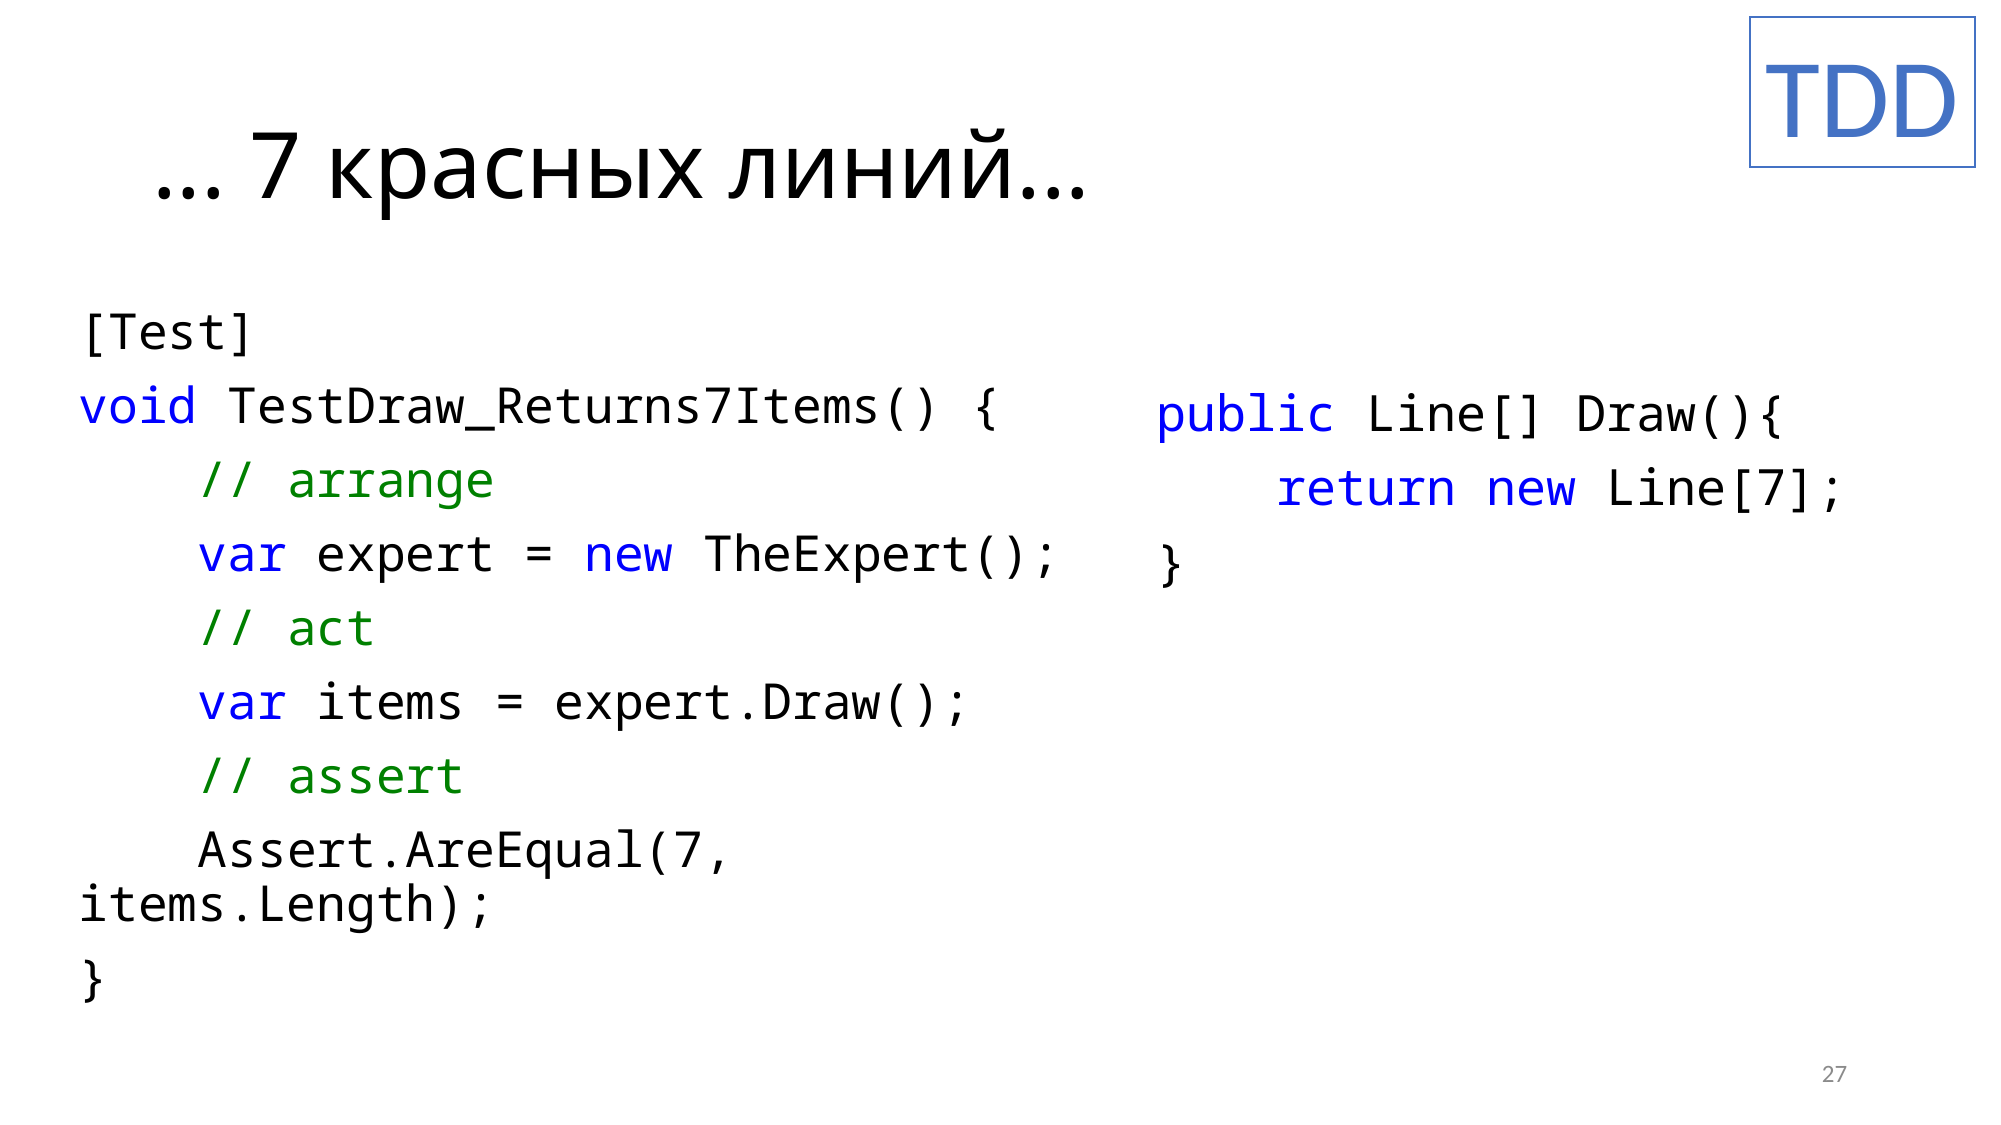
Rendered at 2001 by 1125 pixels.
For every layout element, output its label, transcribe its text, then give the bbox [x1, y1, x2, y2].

title ... 7 красных линий... [137, 59, 1863, 278]
text_box TDD [1749, 16, 1976, 168]
list public Line[] Draw(){ return new Line[7]; } [1140, 299, 1930, 1014]
slide_number 27 [1412, 1042, 1863, 1103]
list [Test] void TestDraw_Returns7Items() { // arrange var expert = new TheExpert(); // act var items = expert.Draw(); // assert Assert.AreEqual(7, items.Length); } [63, 299, 1119, 1014]
